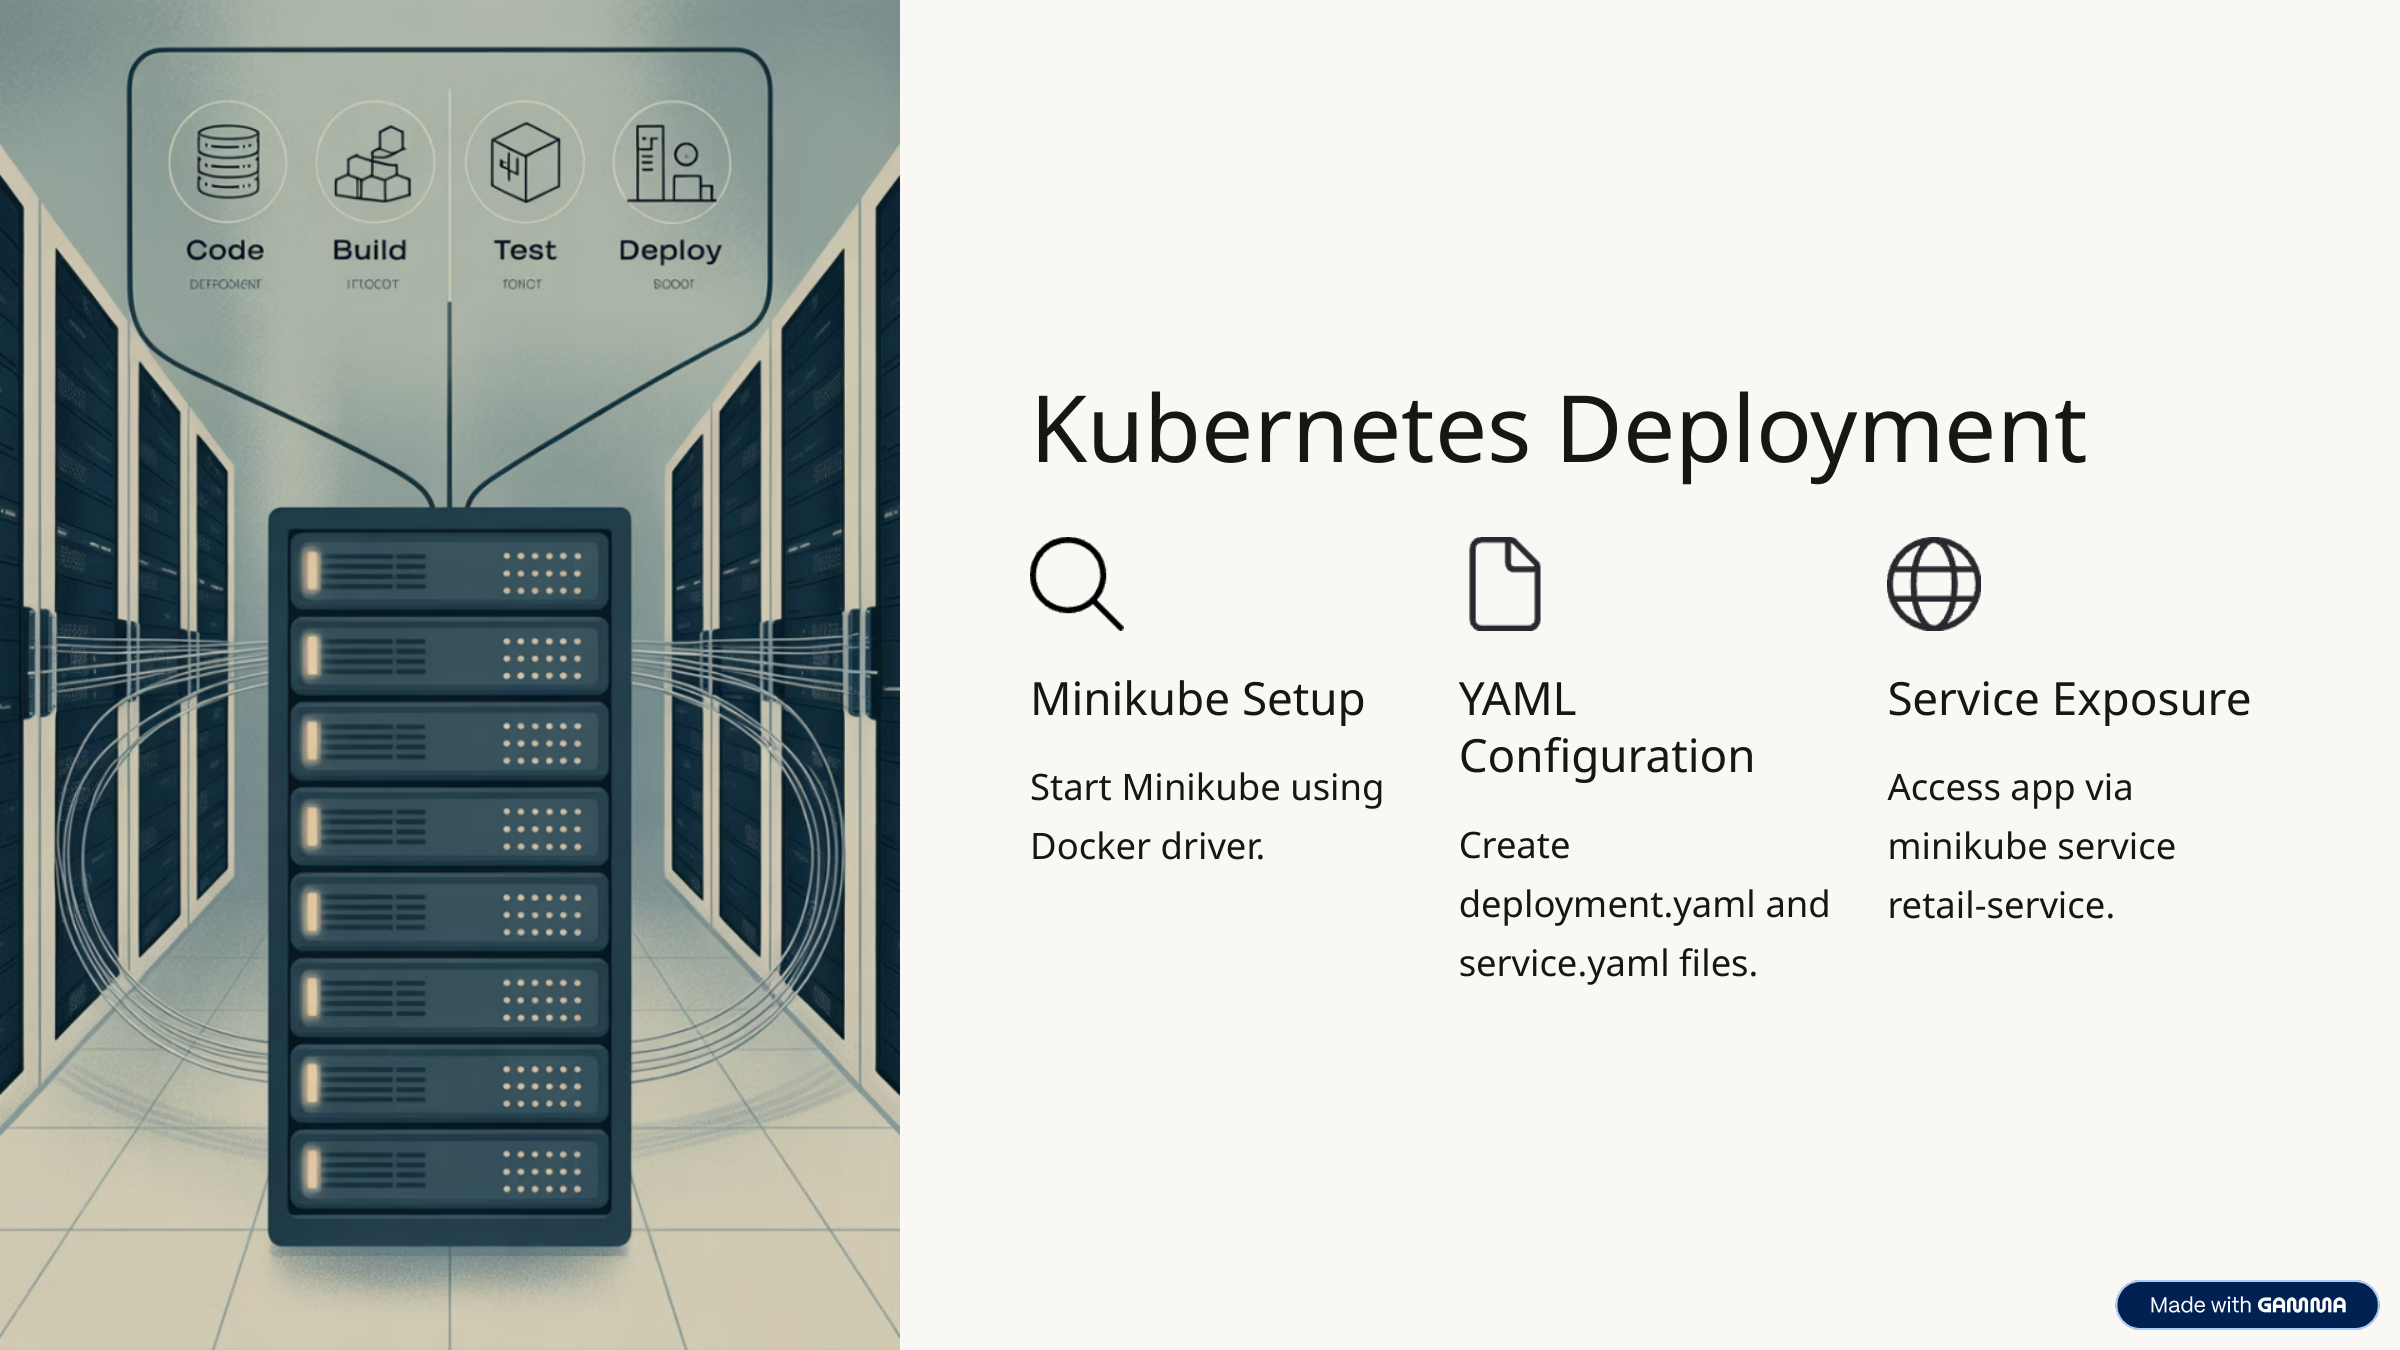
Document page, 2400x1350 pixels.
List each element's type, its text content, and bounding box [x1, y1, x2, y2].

picture [2106, 1271, 2389, 1339]
picture [1030, 537, 1124, 631]
picture [0, 0, 900, 1350]
text_box Start Minikube using Docker driver. [1030, 747, 1413, 867]
text_box Access app via minikube service retail-service. [1887, 747, 2270, 927]
text_box YAML Configuration [1458, 667, 1841, 784]
text_box Service Exposure [1887, 667, 2270, 726]
text_box Minikube Setup [1030, 667, 1413, 726]
picture [1458, 537, 1552, 631]
text_box Kubernetes Deployment [1030, 365, 2092, 482]
picture [1887, 537, 1981, 631]
text_box Create deployment.yaml and service.yaml files. [1458, 806, 1841, 985]
